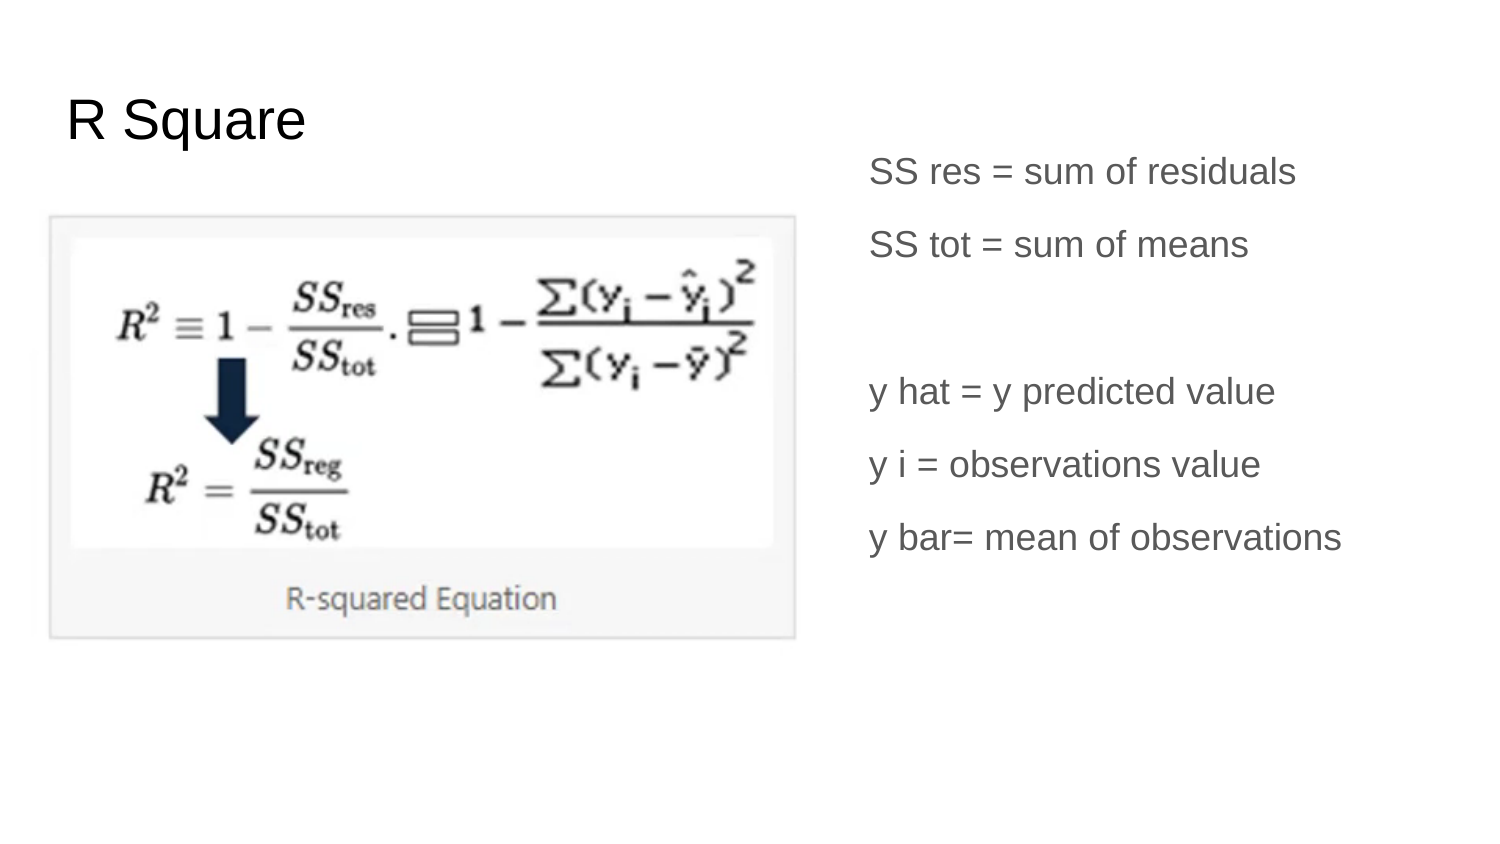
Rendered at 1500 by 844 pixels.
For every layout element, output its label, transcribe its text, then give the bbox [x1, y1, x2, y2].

picture [24, 191, 834, 663]
title R Square [51, 72, 1449, 167]
list SS res = sum of residuals SS tot = sum of means y hat = y predicted value y i = observations value y bar= mean of observations [854, 129, 1424, 690]
